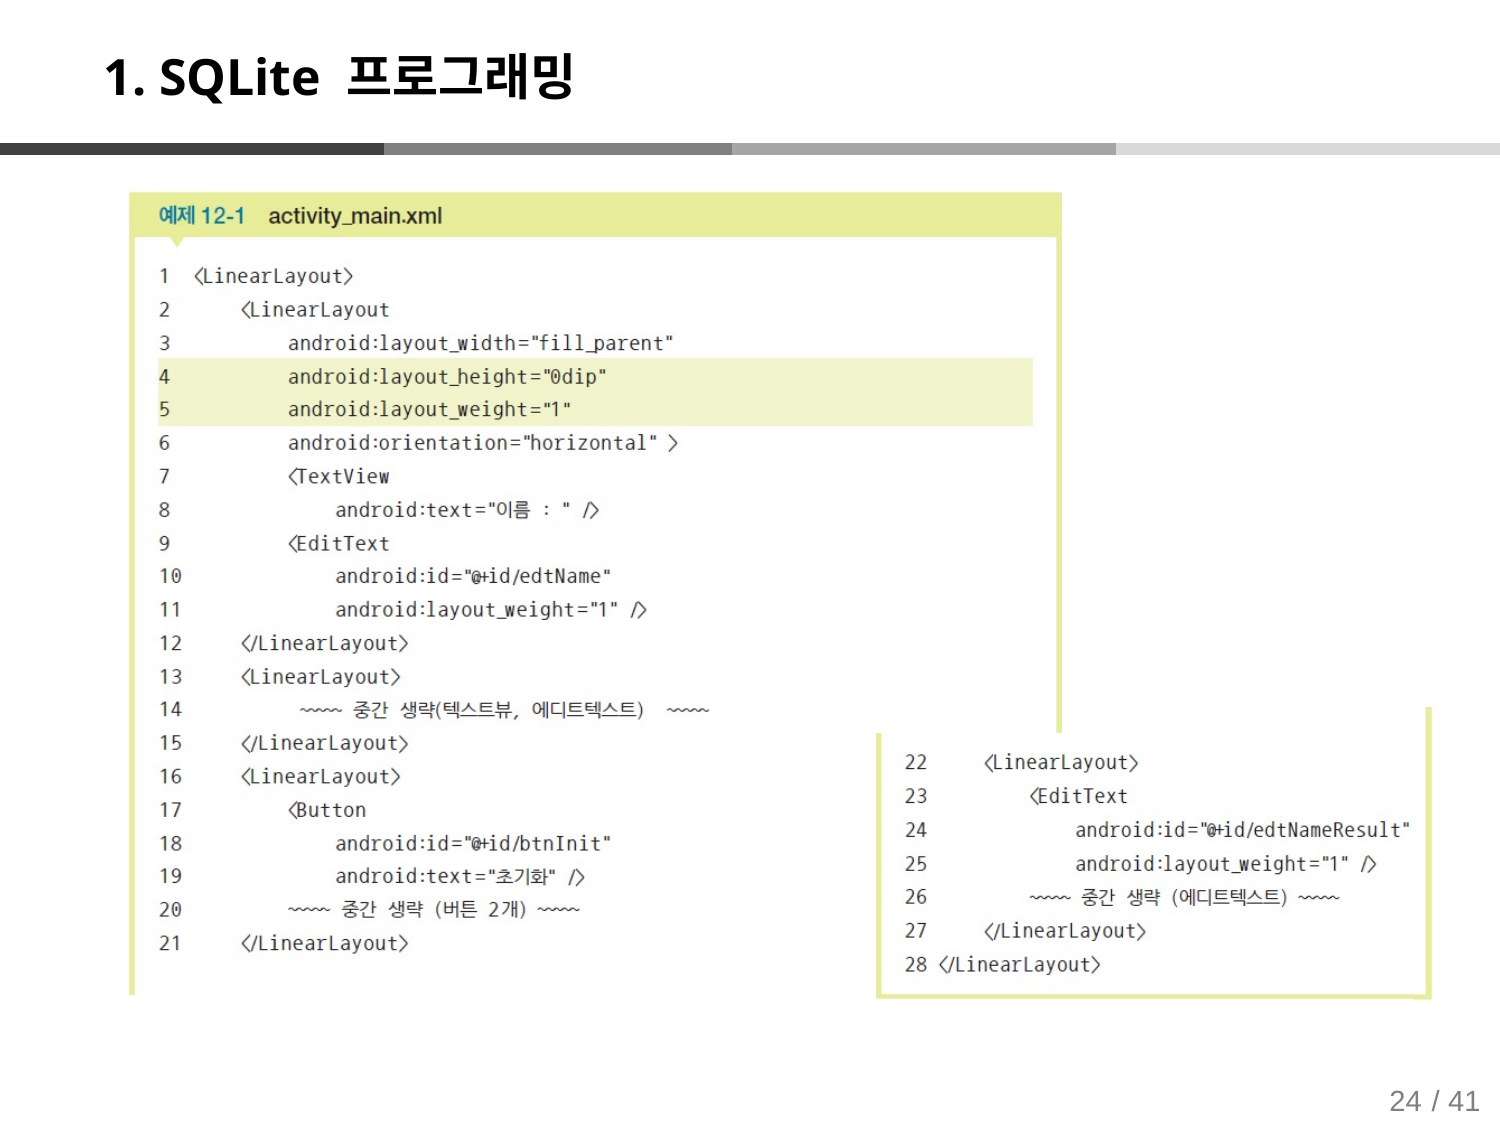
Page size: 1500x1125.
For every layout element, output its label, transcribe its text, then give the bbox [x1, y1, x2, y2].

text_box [875, 707, 1434, 1013]
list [126, 189, 1062, 996]
title 1. SQLite 프로그래밍 [88, 30, 1211, 121]
